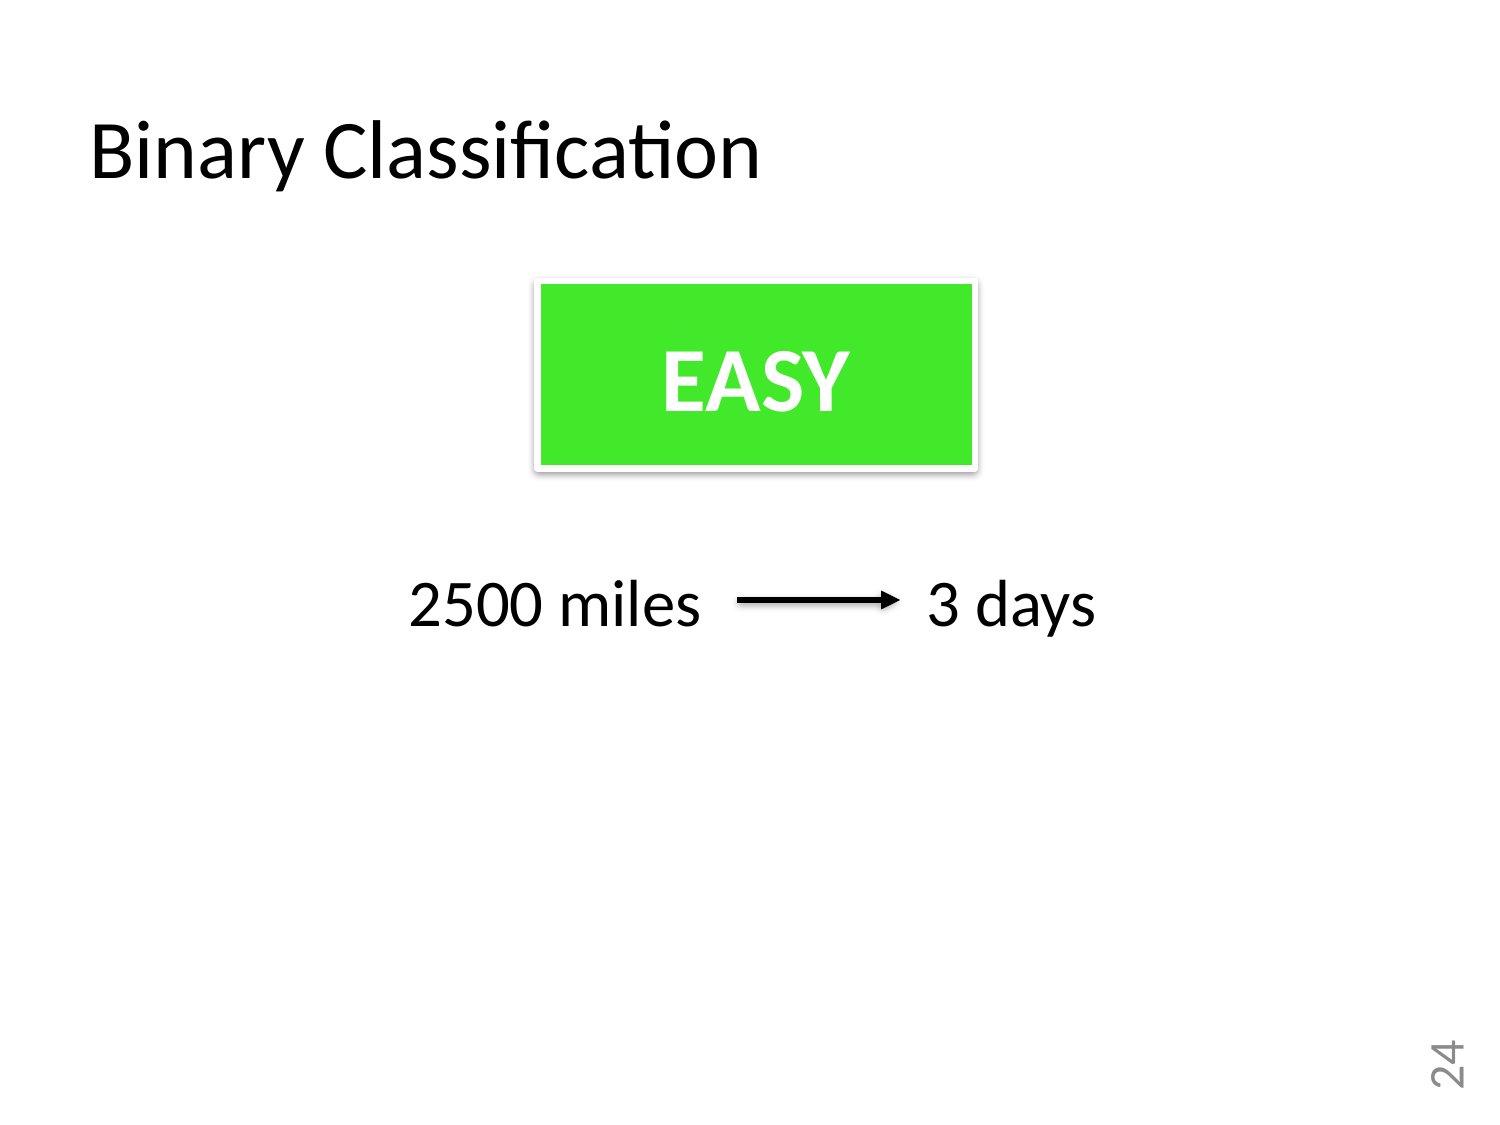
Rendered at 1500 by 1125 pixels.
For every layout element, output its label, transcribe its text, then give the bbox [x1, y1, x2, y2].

text_box Binary Classification [74, 87, 1438, 203]
text_box 2500 miles 3 days [393, 552, 1119, 647]
text_box EASY [534, 278, 978, 472]
slide_number 24 [1412, 1025, 1475, 1125]
